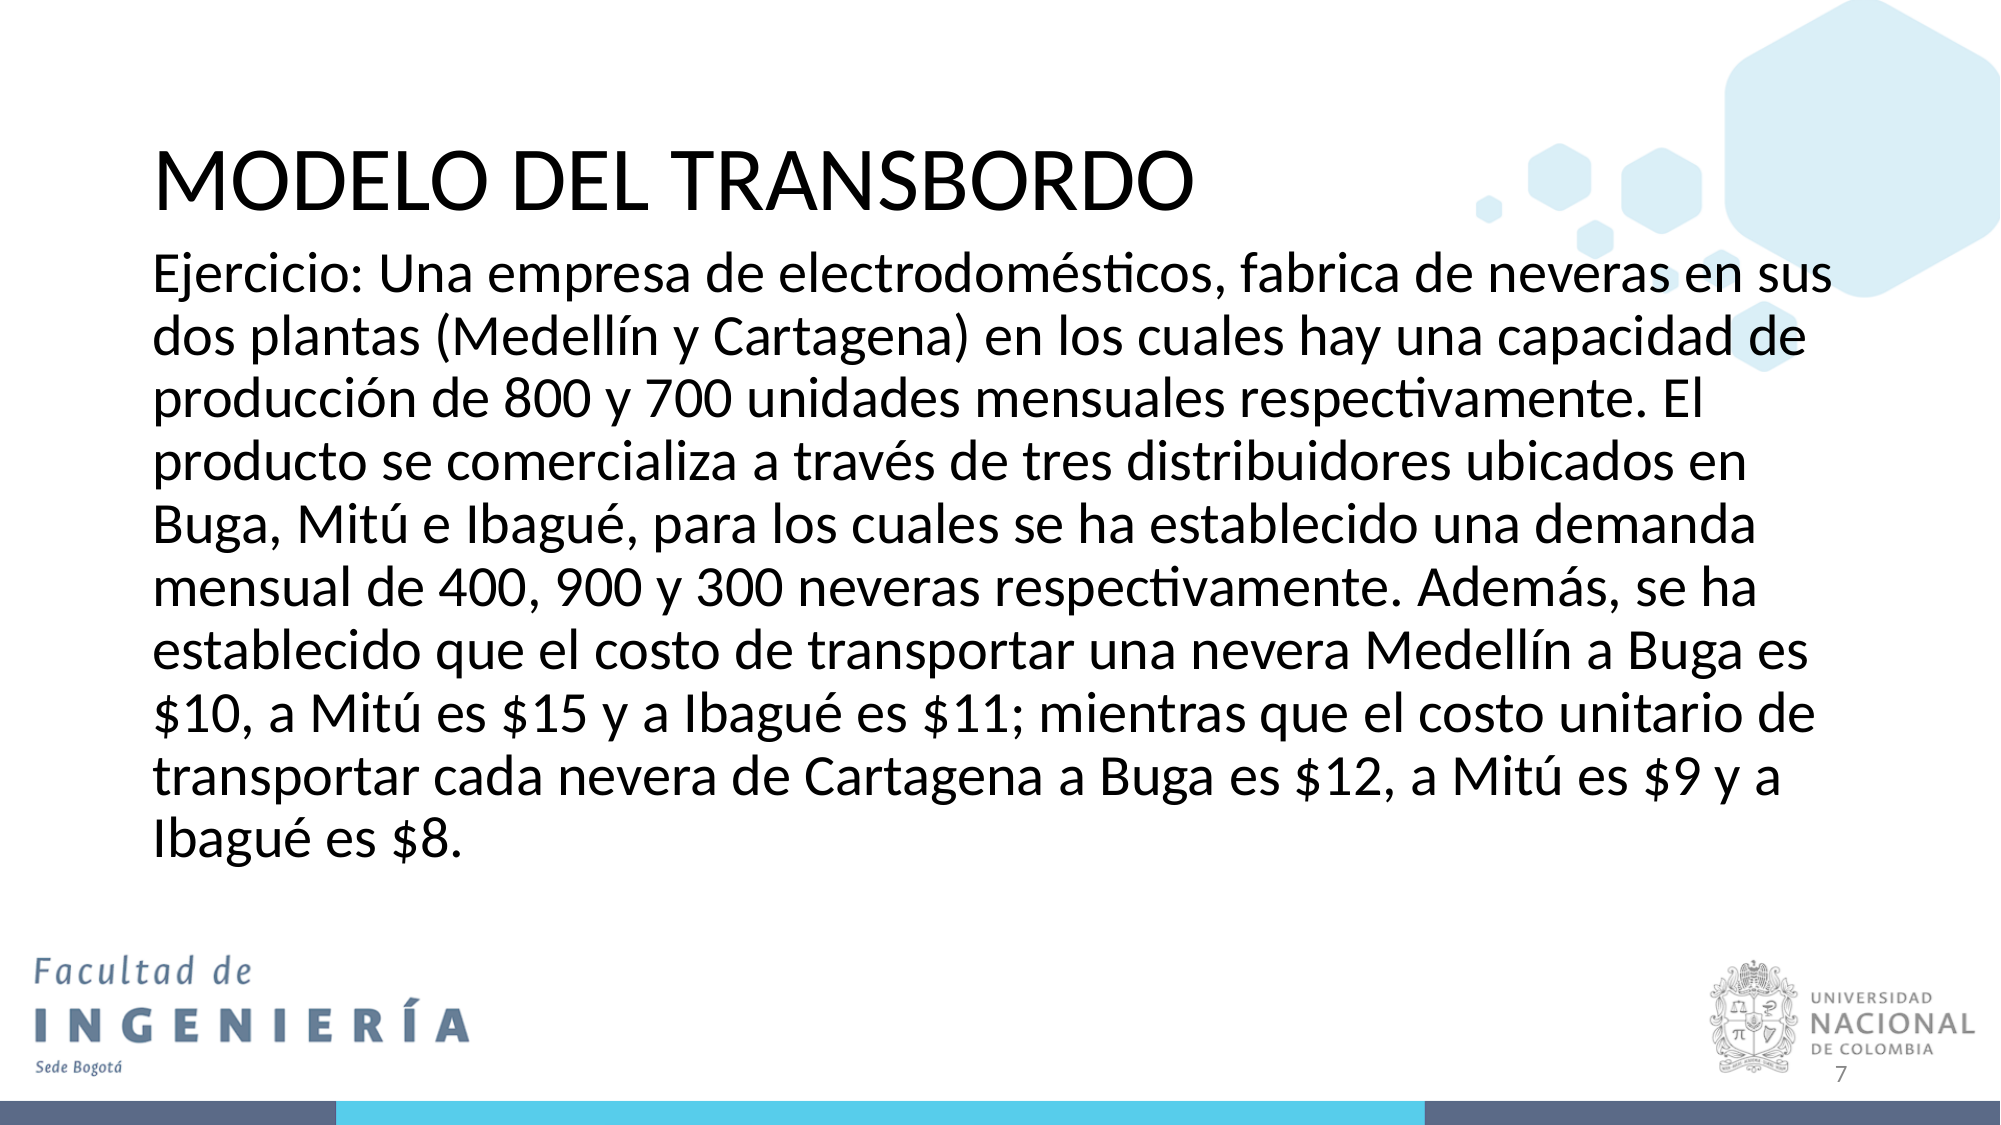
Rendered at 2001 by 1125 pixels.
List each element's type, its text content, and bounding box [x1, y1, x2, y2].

title MODELO DEL TRANSBORDO [137, 83, 1863, 234]
list Ejercicio: Una empresa de electrodomésticos, fabrica de neveras en sus dos plantas (Medellín y Cartagena) en los cuales hay una capacidad de producción de 800 y 700 unidades mensuales respectivamente. El producto se comercializa a través de tres distribuidores ubicados en Buga, Mitú e Ibagué, para los cuales se ha establecido una demanda mensual de 400, 900 y 300 neveras respectivamente. Además, se ha establecido que el costo de transportar una nevera Medellín a Buga es $10, a Mitú es $15 y a Ibagué es $11; mientras que el costo unitario de transportar cada nevera de Cartagena a Buga es $12, a Mitú es $9 y a Ibagué es $8. [137, 234, 1863, 1043]
slide_number 7 [1412, 1042, 1863, 1103]
